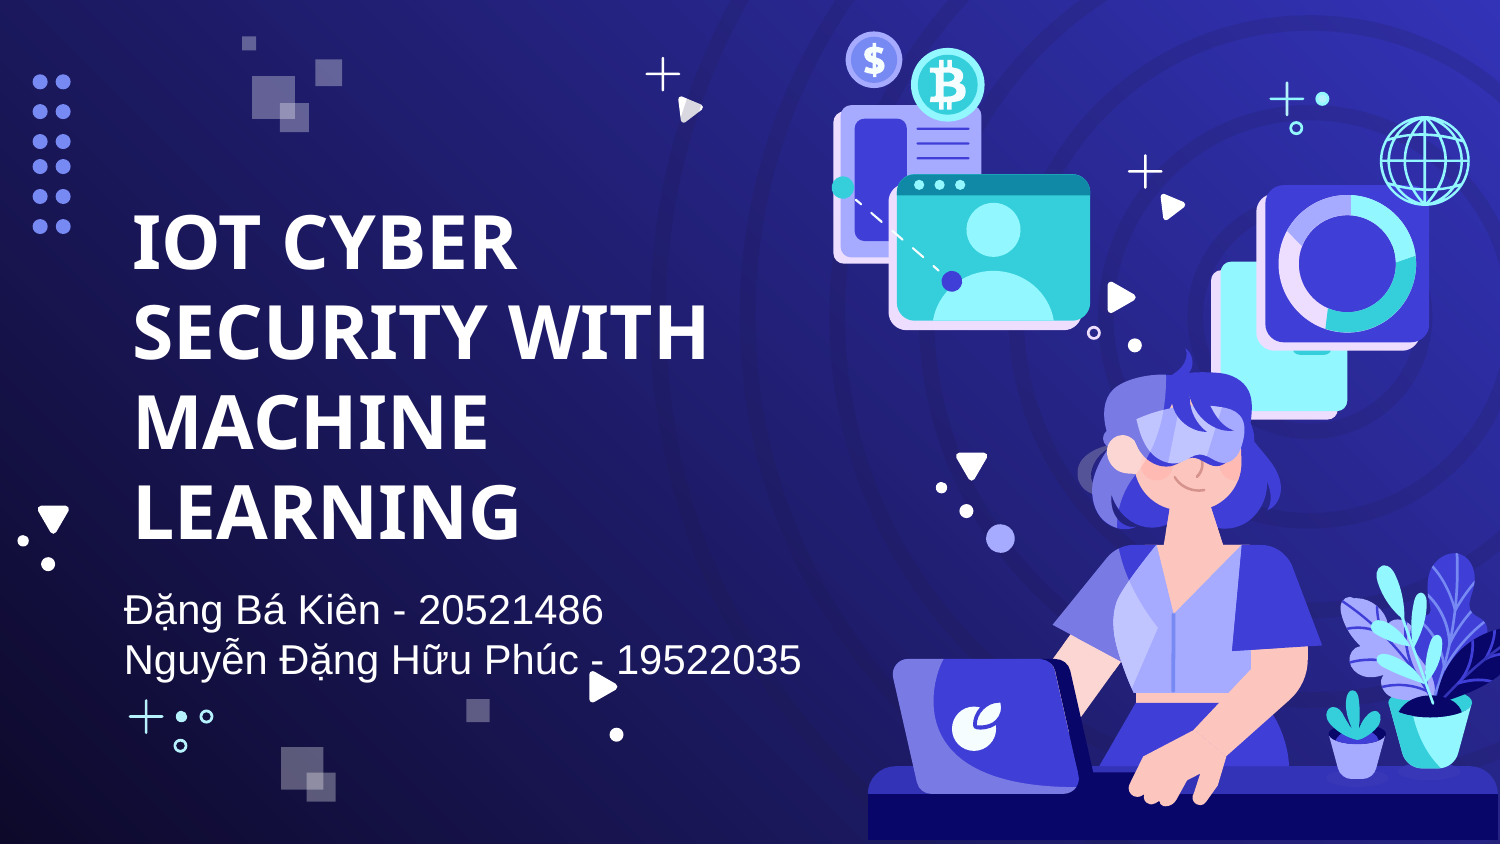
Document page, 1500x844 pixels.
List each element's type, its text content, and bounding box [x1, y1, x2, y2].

title IOT CYBER SECURITY WITH MACHINE LEARNING [116, 191, 825, 558]
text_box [830, 31, 1500, 841]
text_box Đặng Bá Kiên - 20521486 Nguyễn Đặng Hữu Phúc - 19522035 [108, 574, 825, 690]
